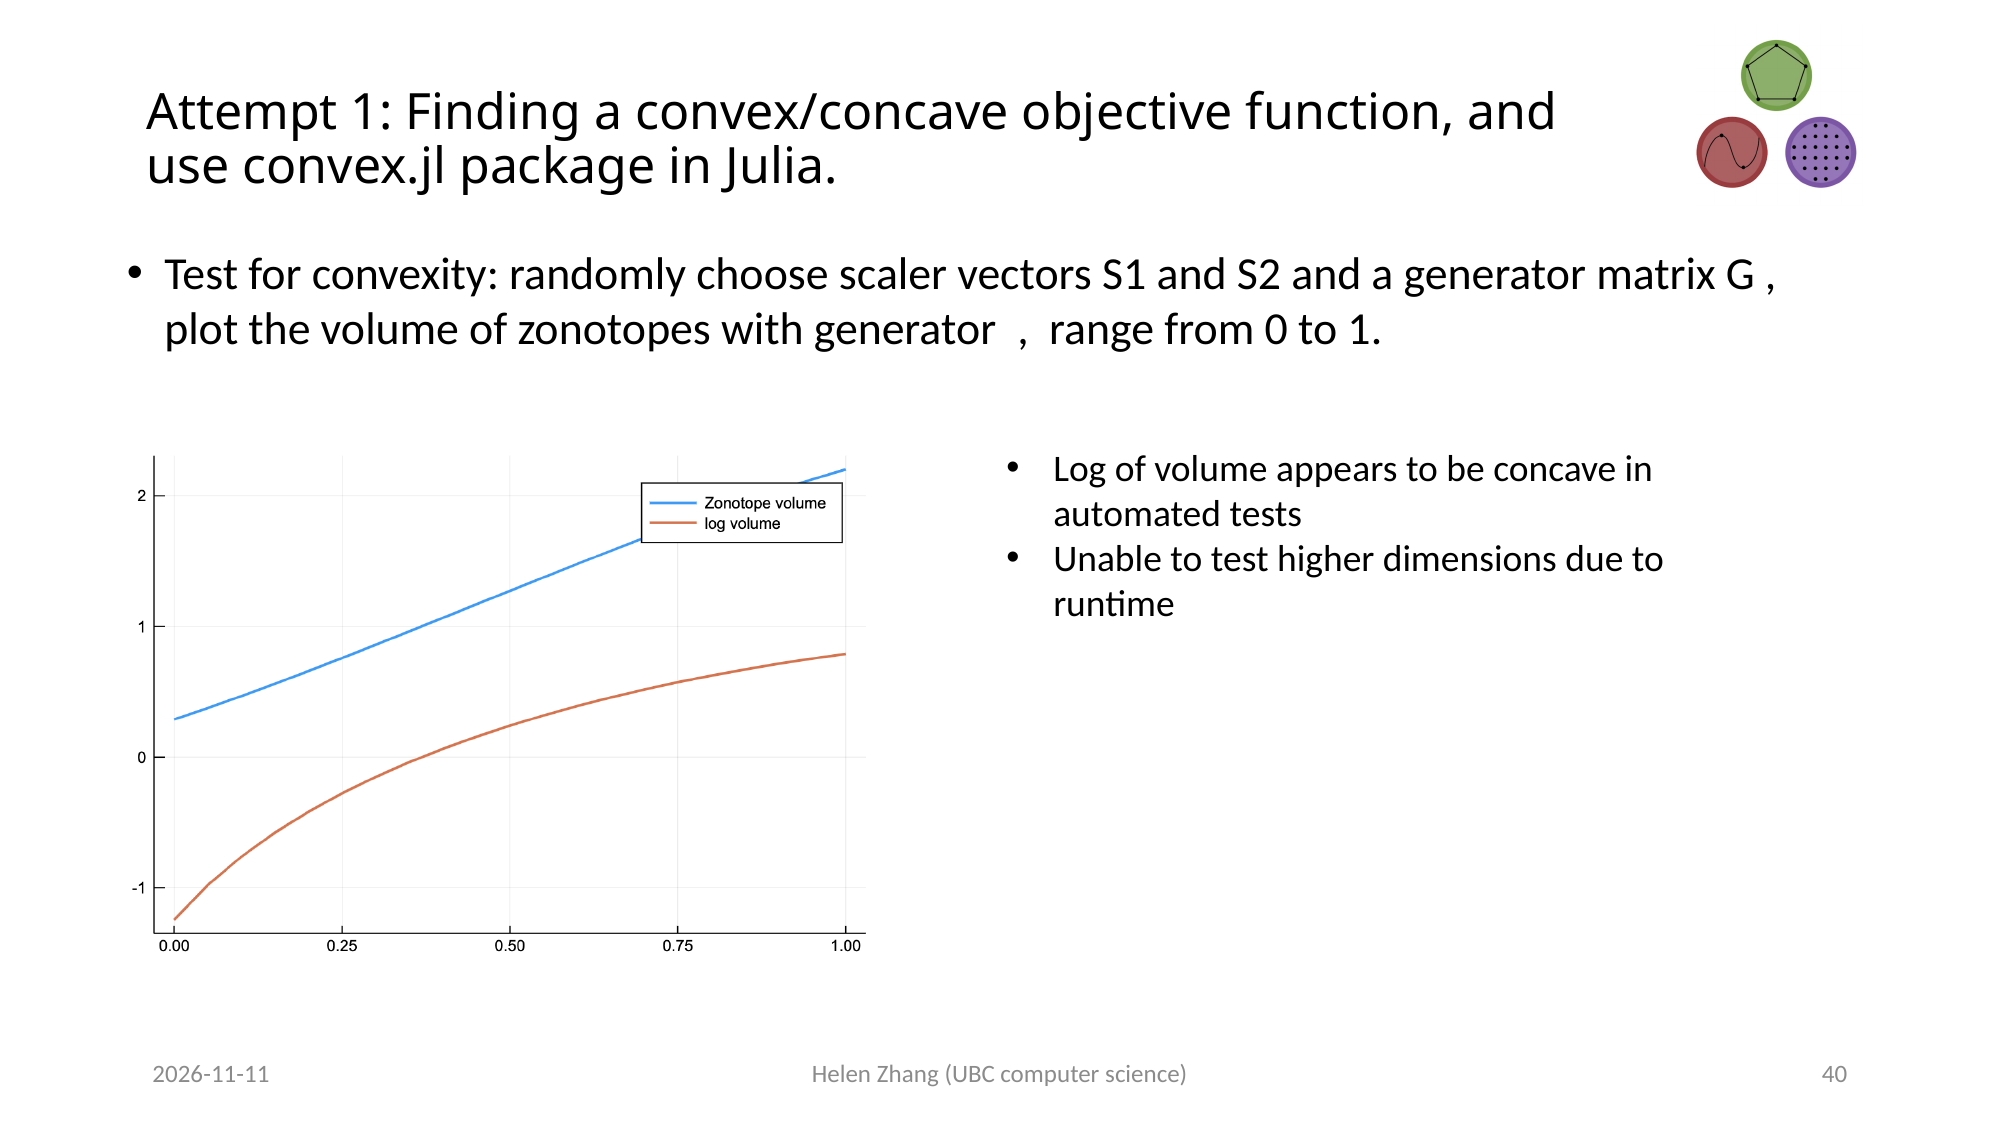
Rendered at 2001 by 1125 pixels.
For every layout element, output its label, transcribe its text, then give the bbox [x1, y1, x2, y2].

footer Helen Zhang (UBC computer science) [662, 1042, 1338, 1103]
picture [131, 436, 886, 962]
title Attempt 1: Finding a convex/concave objective function, and use convex.jl package in Julia. [131, 74, 1638, 206]
text_box Log of volume appears to be concave in automated tests Unable to test higher dimensions due to runtime [991, 436, 1758, 632]
picture [1695, 23, 1863, 206]
slide_number 40 [1412, 1042, 1863, 1103]
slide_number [137, 1042, 588, 1103]
